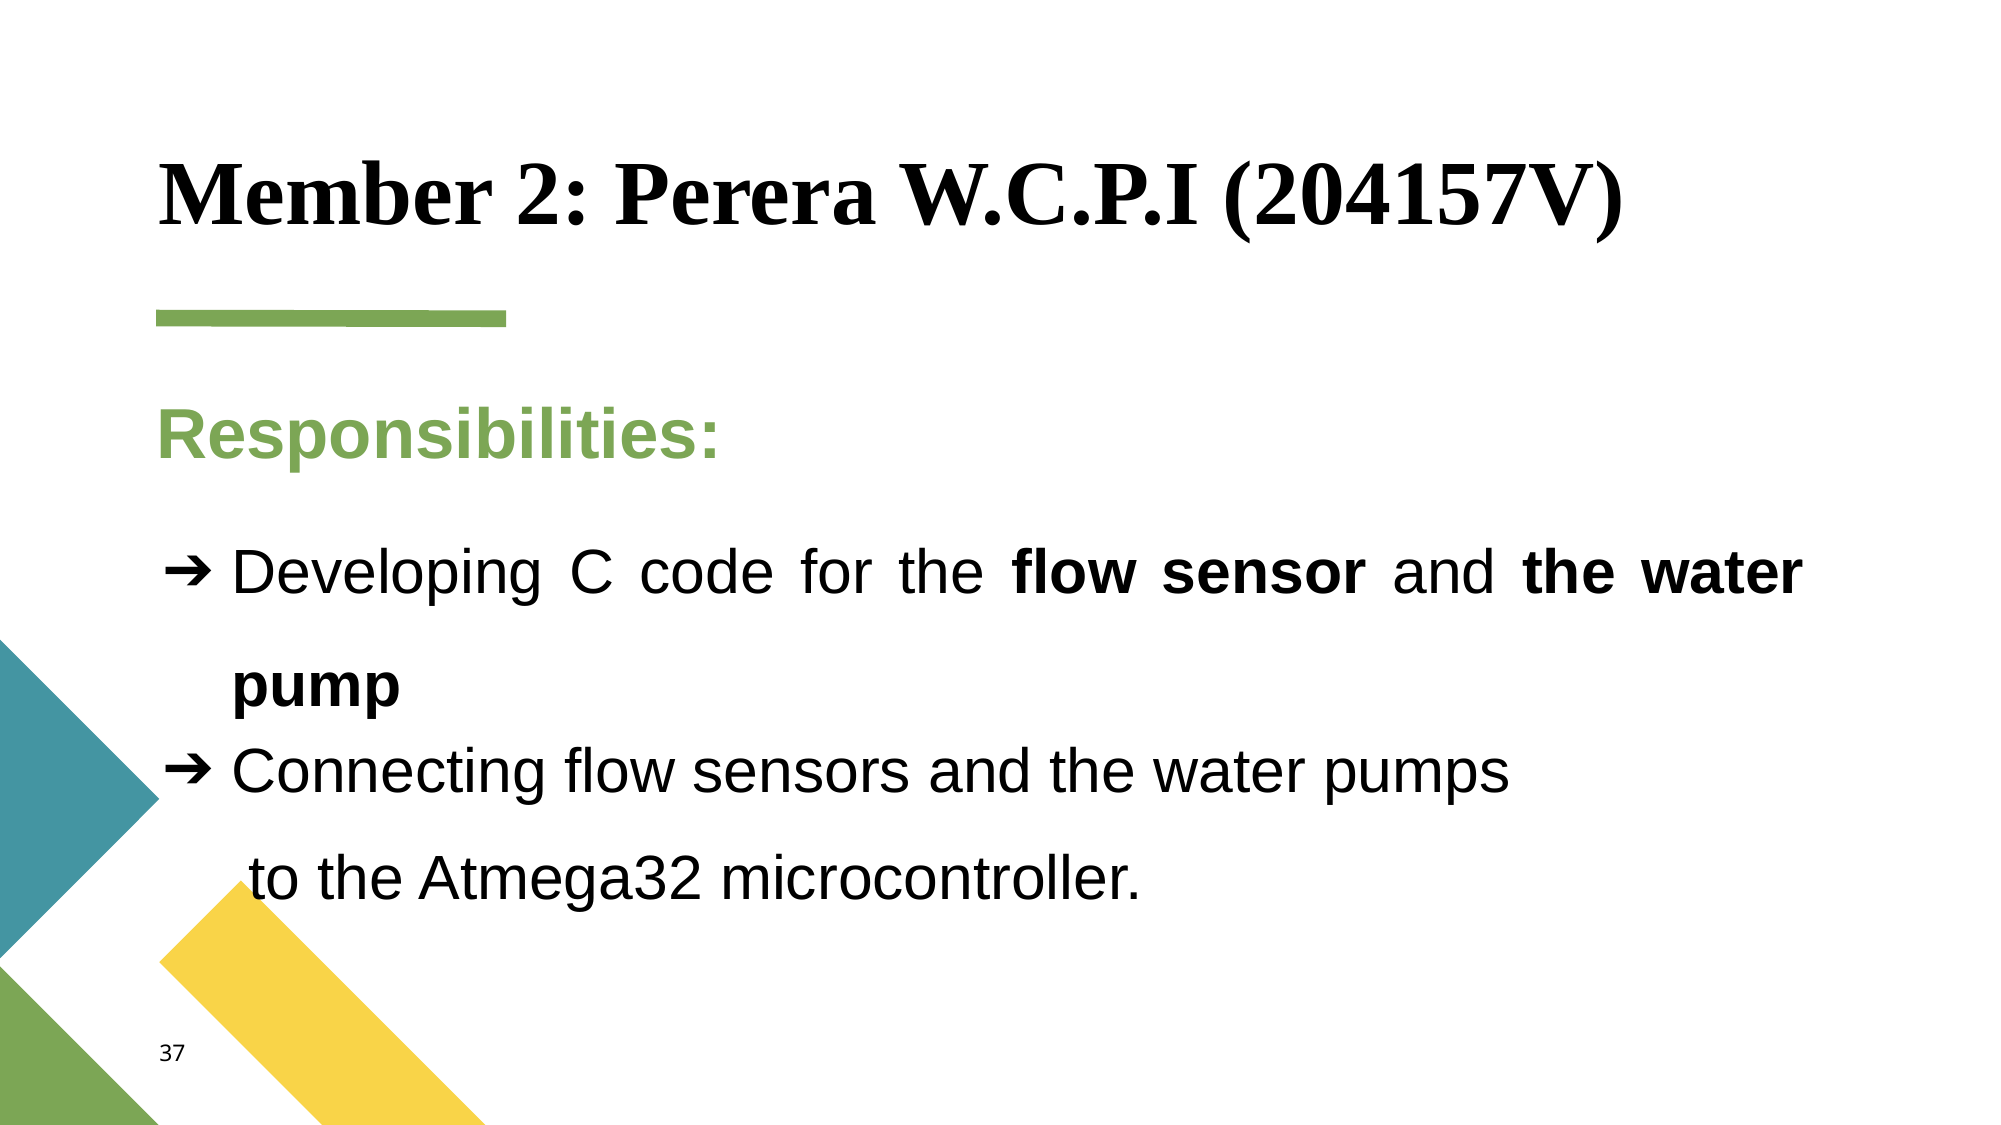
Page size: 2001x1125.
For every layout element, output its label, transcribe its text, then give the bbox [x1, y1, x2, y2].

slide_number 37 [159, 1038, 246, 1080]
list Responsibilities: Developing C code for the flow sensor and the water pump Connecting flow sensors and the water pumps to the Atmega32 microcontroller. [156, 375, 1805, 955]
title Member 2: Perera W.C.P.I (204157V) [158, 144, 1807, 245]
